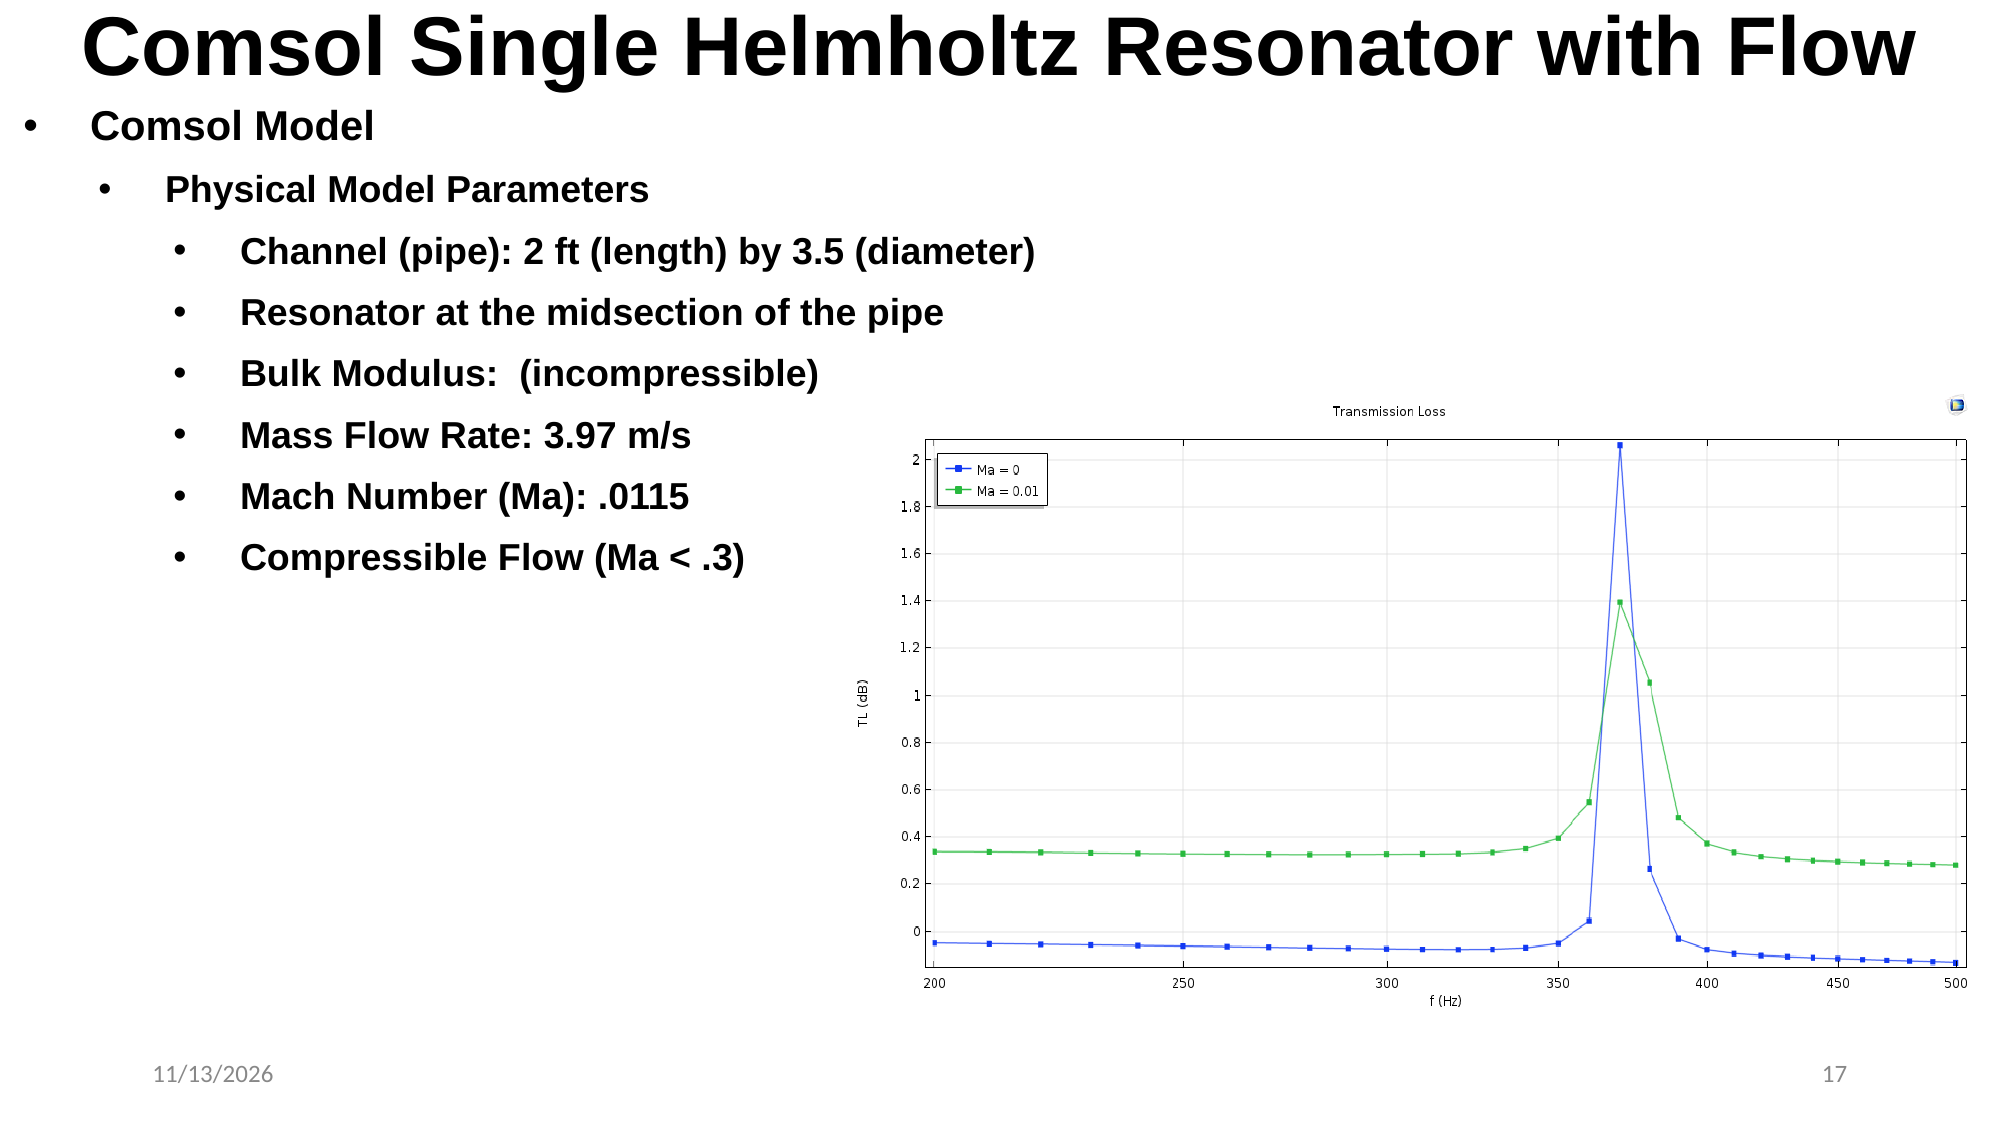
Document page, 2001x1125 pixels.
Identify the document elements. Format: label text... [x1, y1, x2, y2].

slide_number 17 [1412, 1042, 1863, 1103]
title Comsol Single Helmholtz Resonator with Flow [0, 0, 2000, 98]
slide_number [137, 1042, 588, 1103]
picture [854, 388, 1971, 1013]
